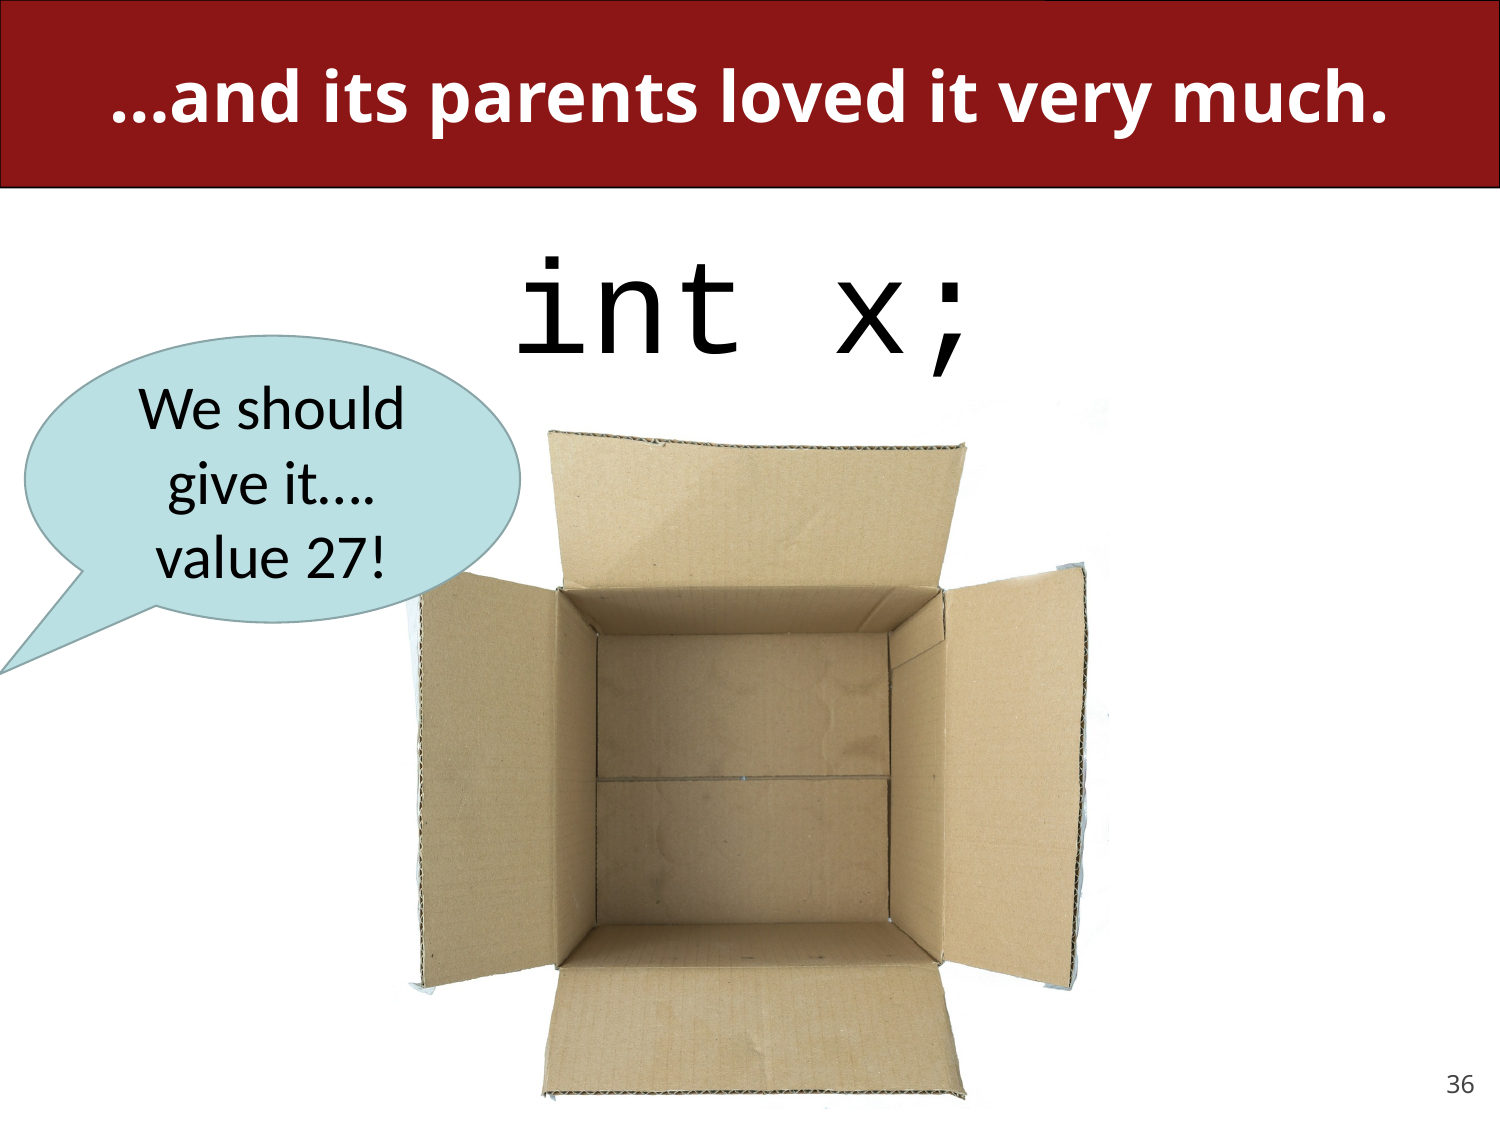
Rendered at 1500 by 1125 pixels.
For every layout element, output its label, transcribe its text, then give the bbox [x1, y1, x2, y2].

picture [391, 398, 1109, 1109]
text_box We should give it…. value 27! [0, 334, 479, 676]
list int x; [24, 212, 1475, 1063]
title …and its parents loved it very much. [75, 0, 1425, 188]
